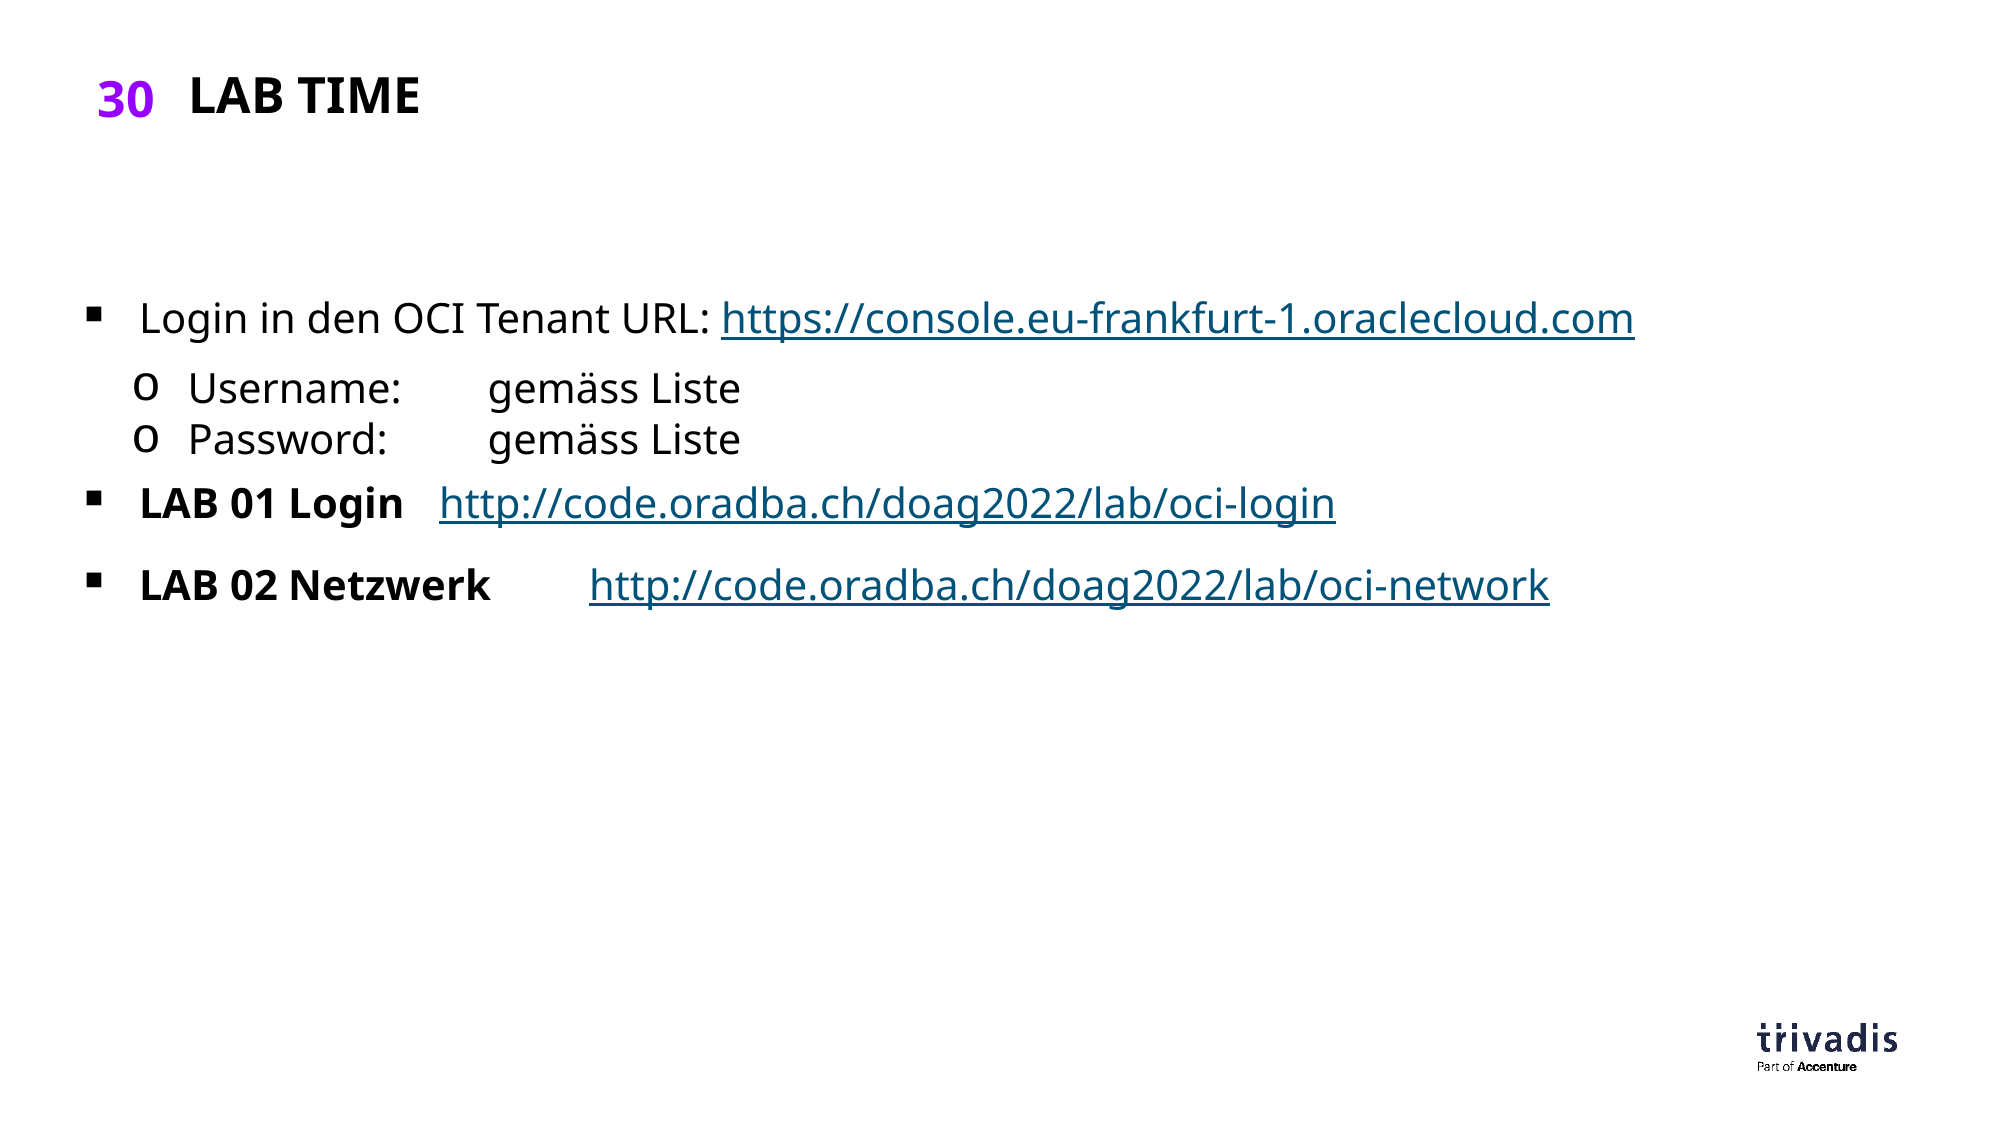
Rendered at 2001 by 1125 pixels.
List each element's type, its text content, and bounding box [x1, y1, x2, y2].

title Lab Time [170, 63, 1933, 136]
list Login in den OCI Tenant URL: https://console.eu-frankfurt-1.oraclecloud.com​ Username: gemäss List​e Password: gemäss Liste LAB 01 Login http://code.oradba.ch/doag2022/lab/oci-login LAB 02 Netzwerk http://code.oradba.ch/doag2022/lab/oci-network [65, 284, 1933, 1062]
picture [1757, 1062, 1897, 1071]
